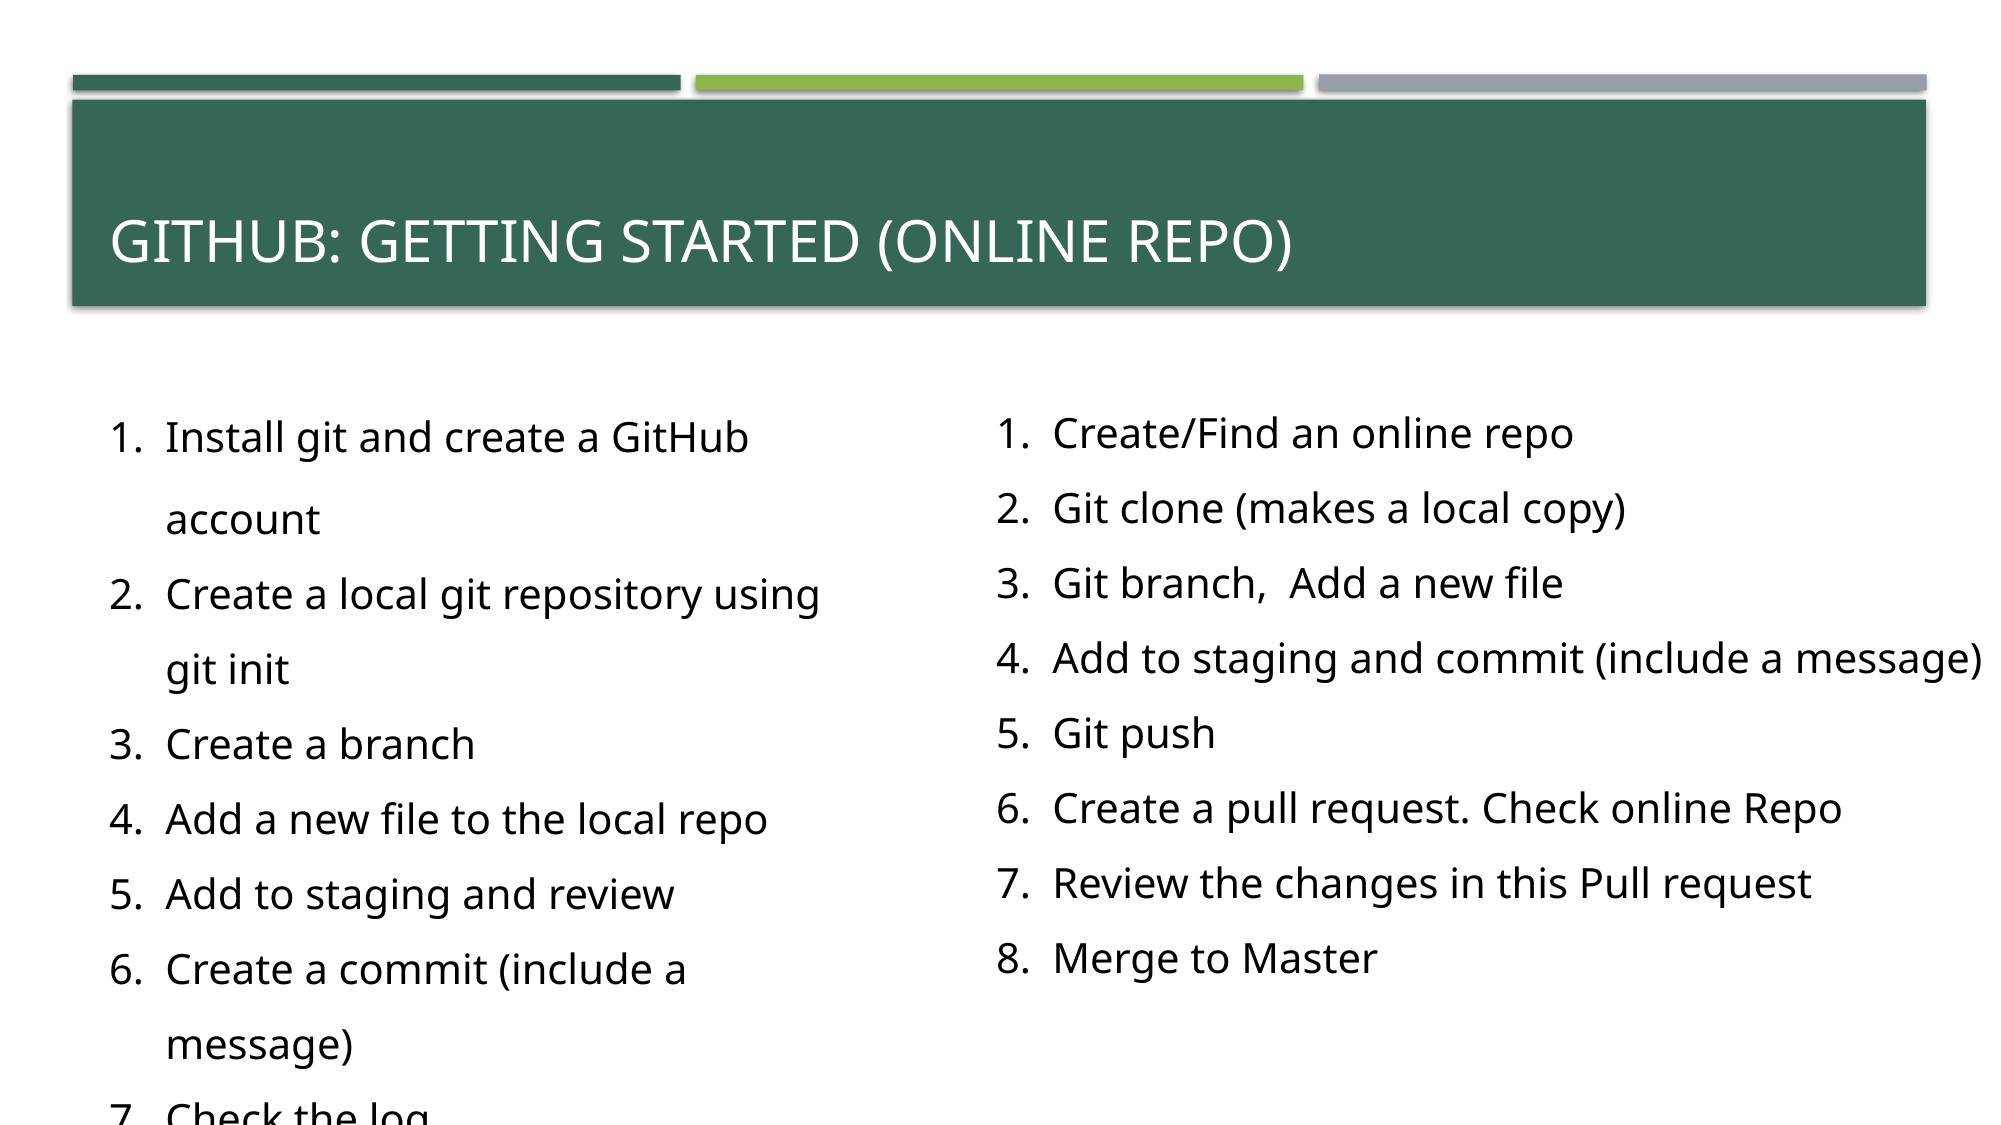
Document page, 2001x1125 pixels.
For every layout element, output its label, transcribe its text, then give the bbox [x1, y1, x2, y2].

text_box Create/Find an online repo Git clone (makes a local copy) Git branch, Add a new file Add to staging and commit (include a message) Git push Create a pull request. Check online Repo Review the changes in this Pull request Merge to Master [981, 374, 1998, 1065]
title Github: getting started (online repo) [94, 119, 1904, 282]
text_box Install git and create a GitHub account Create a local git repository using git init Create a branch Add a new file to the local repo Add to staging and review Create a commit (include a message) Check the log Push the branch to Github [94, 374, 890, 1125]
